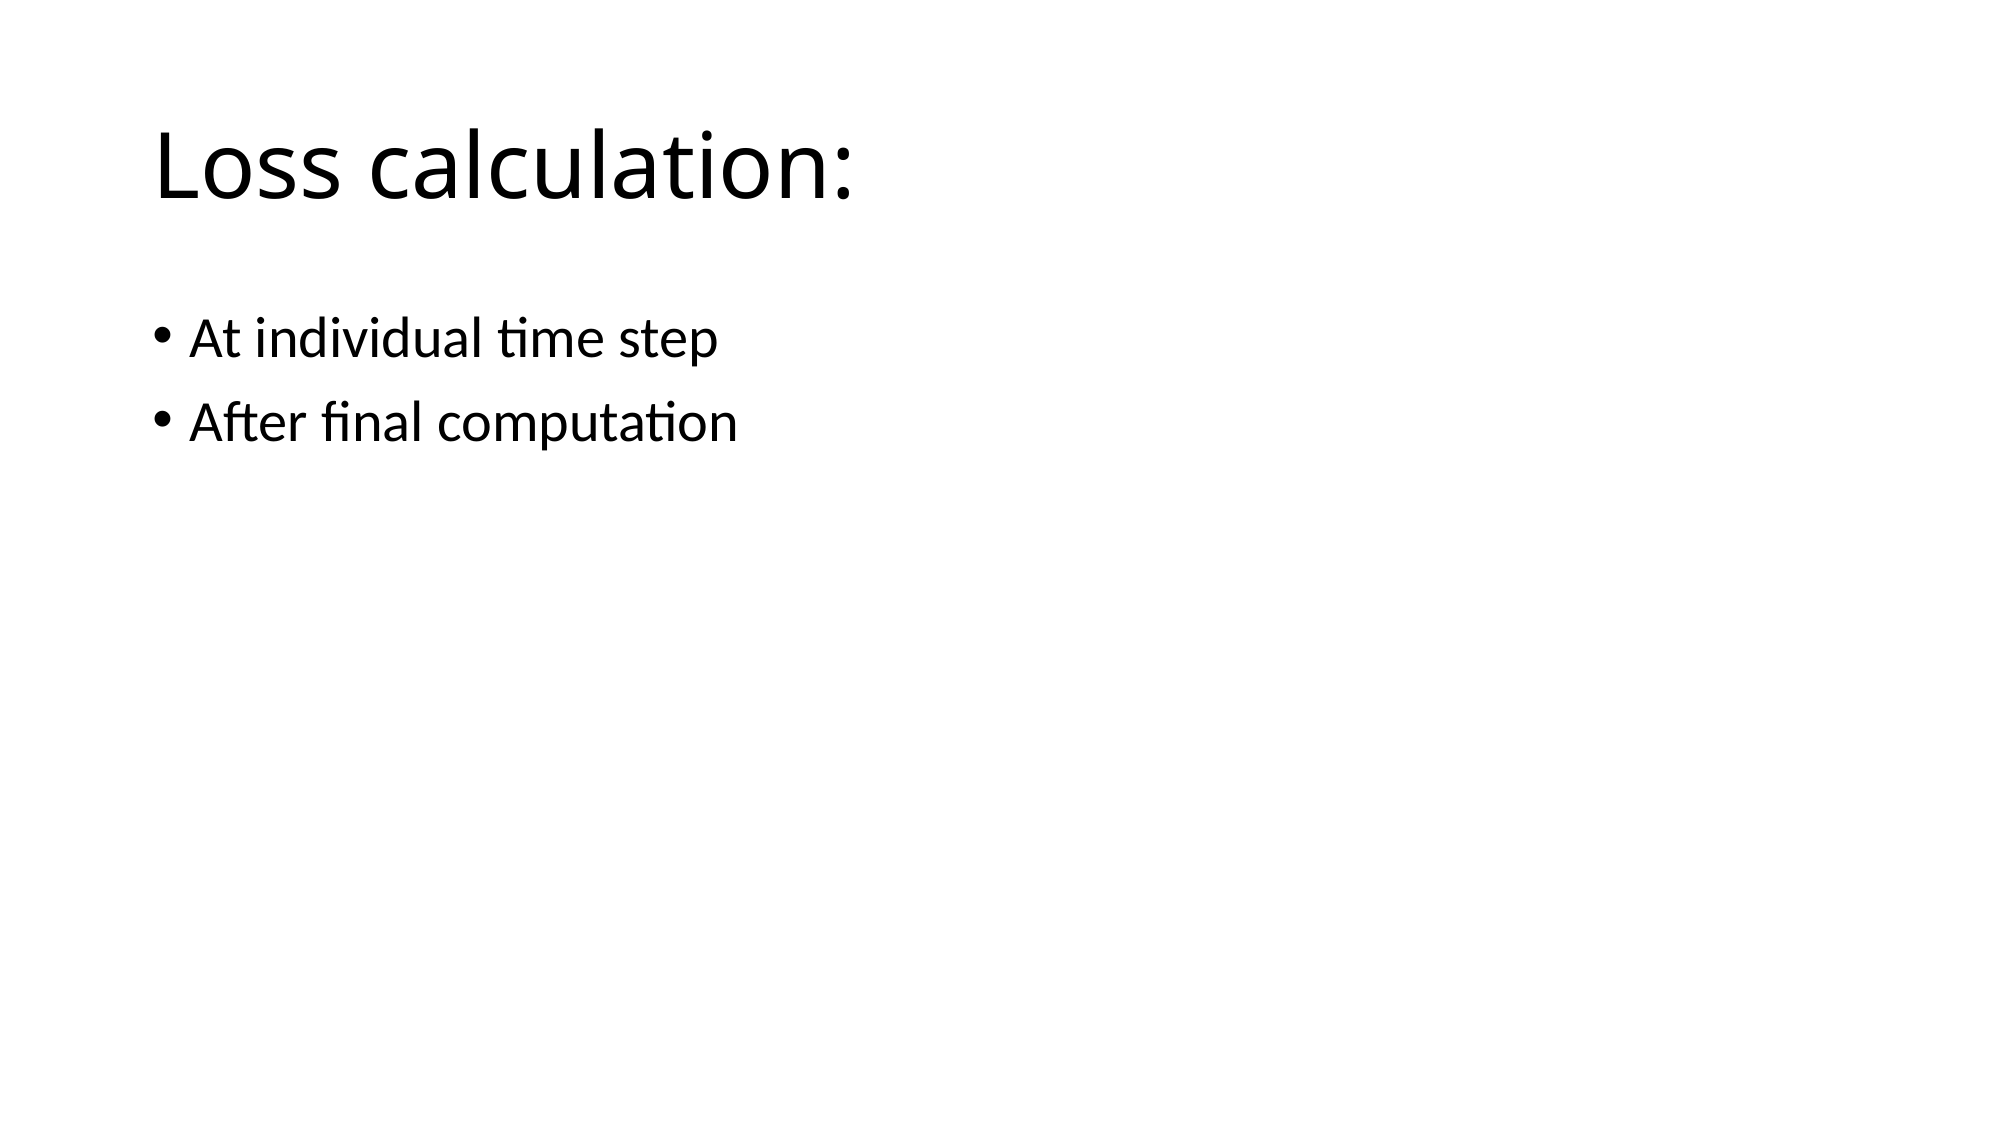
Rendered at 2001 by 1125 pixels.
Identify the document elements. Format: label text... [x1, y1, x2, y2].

list At individual time step After final computation [137, 299, 1863, 1014]
title Loss calculation: [137, 59, 1863, 278]
